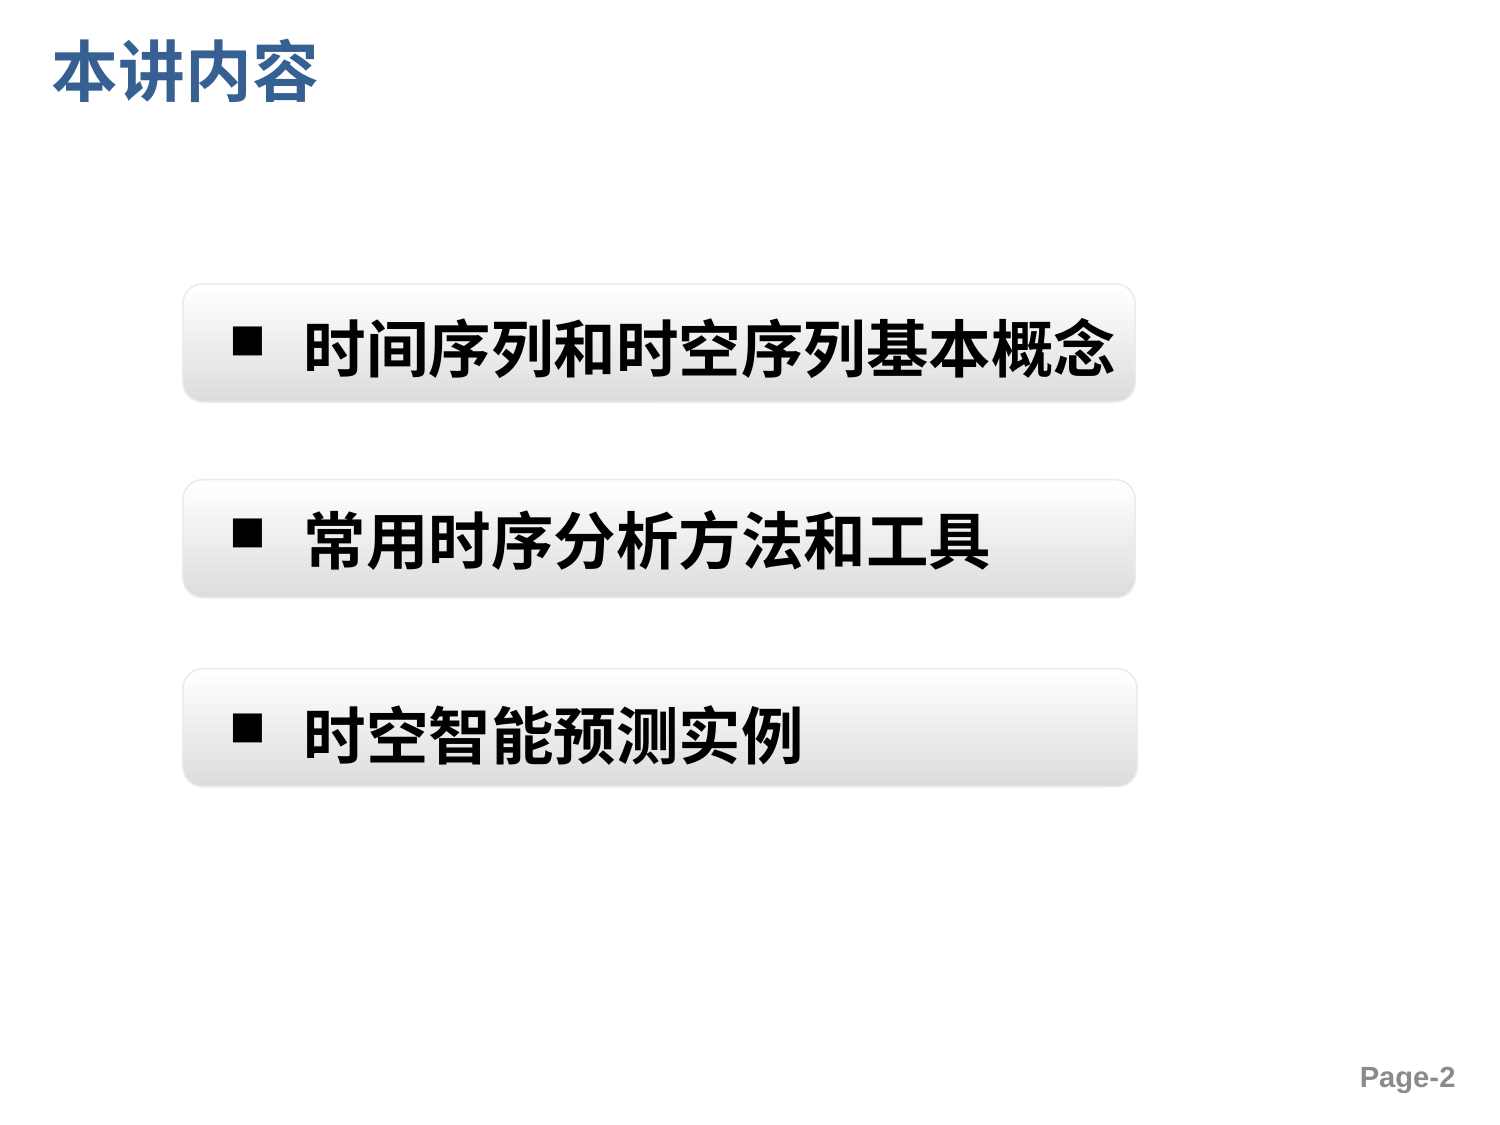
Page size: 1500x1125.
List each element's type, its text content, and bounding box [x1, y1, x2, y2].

title 本讲内容 [0, 0, 1465, 110]
slide_number Page- [1120, 1045, 1471, 1106]
text_box [182, 479, 1134, 598]
text_box [182, 283, 1132, 403]
text_box [182, 668, 1133, 787]
text_box 常用时序分析方法和工具 [213, 449, 1136, 585]
text_box 时间序列和时空序列基本概念 [213, 257, 1136, 393]
text_box 时空智能预测实例 [213, 644, 1136, 780]
